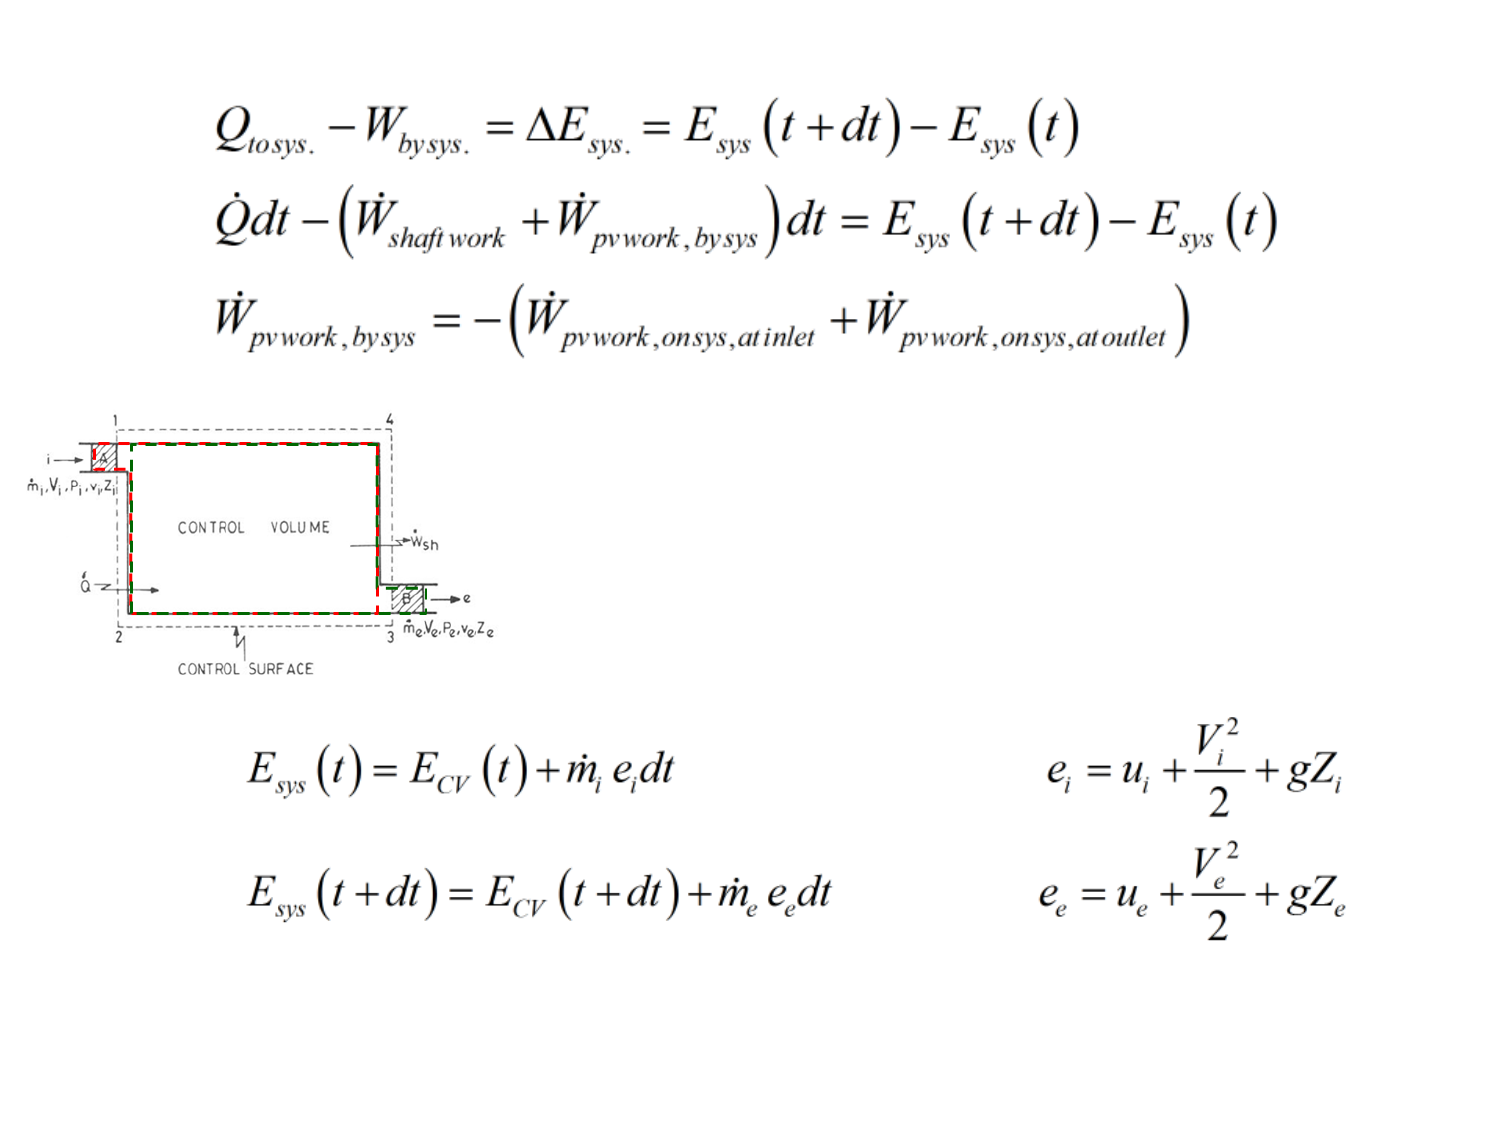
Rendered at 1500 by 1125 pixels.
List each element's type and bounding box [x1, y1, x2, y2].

picture [237, 705, 1362, 951]
picture [26, 406, 501, 676]
picture [208, 92, 1288, 373]
